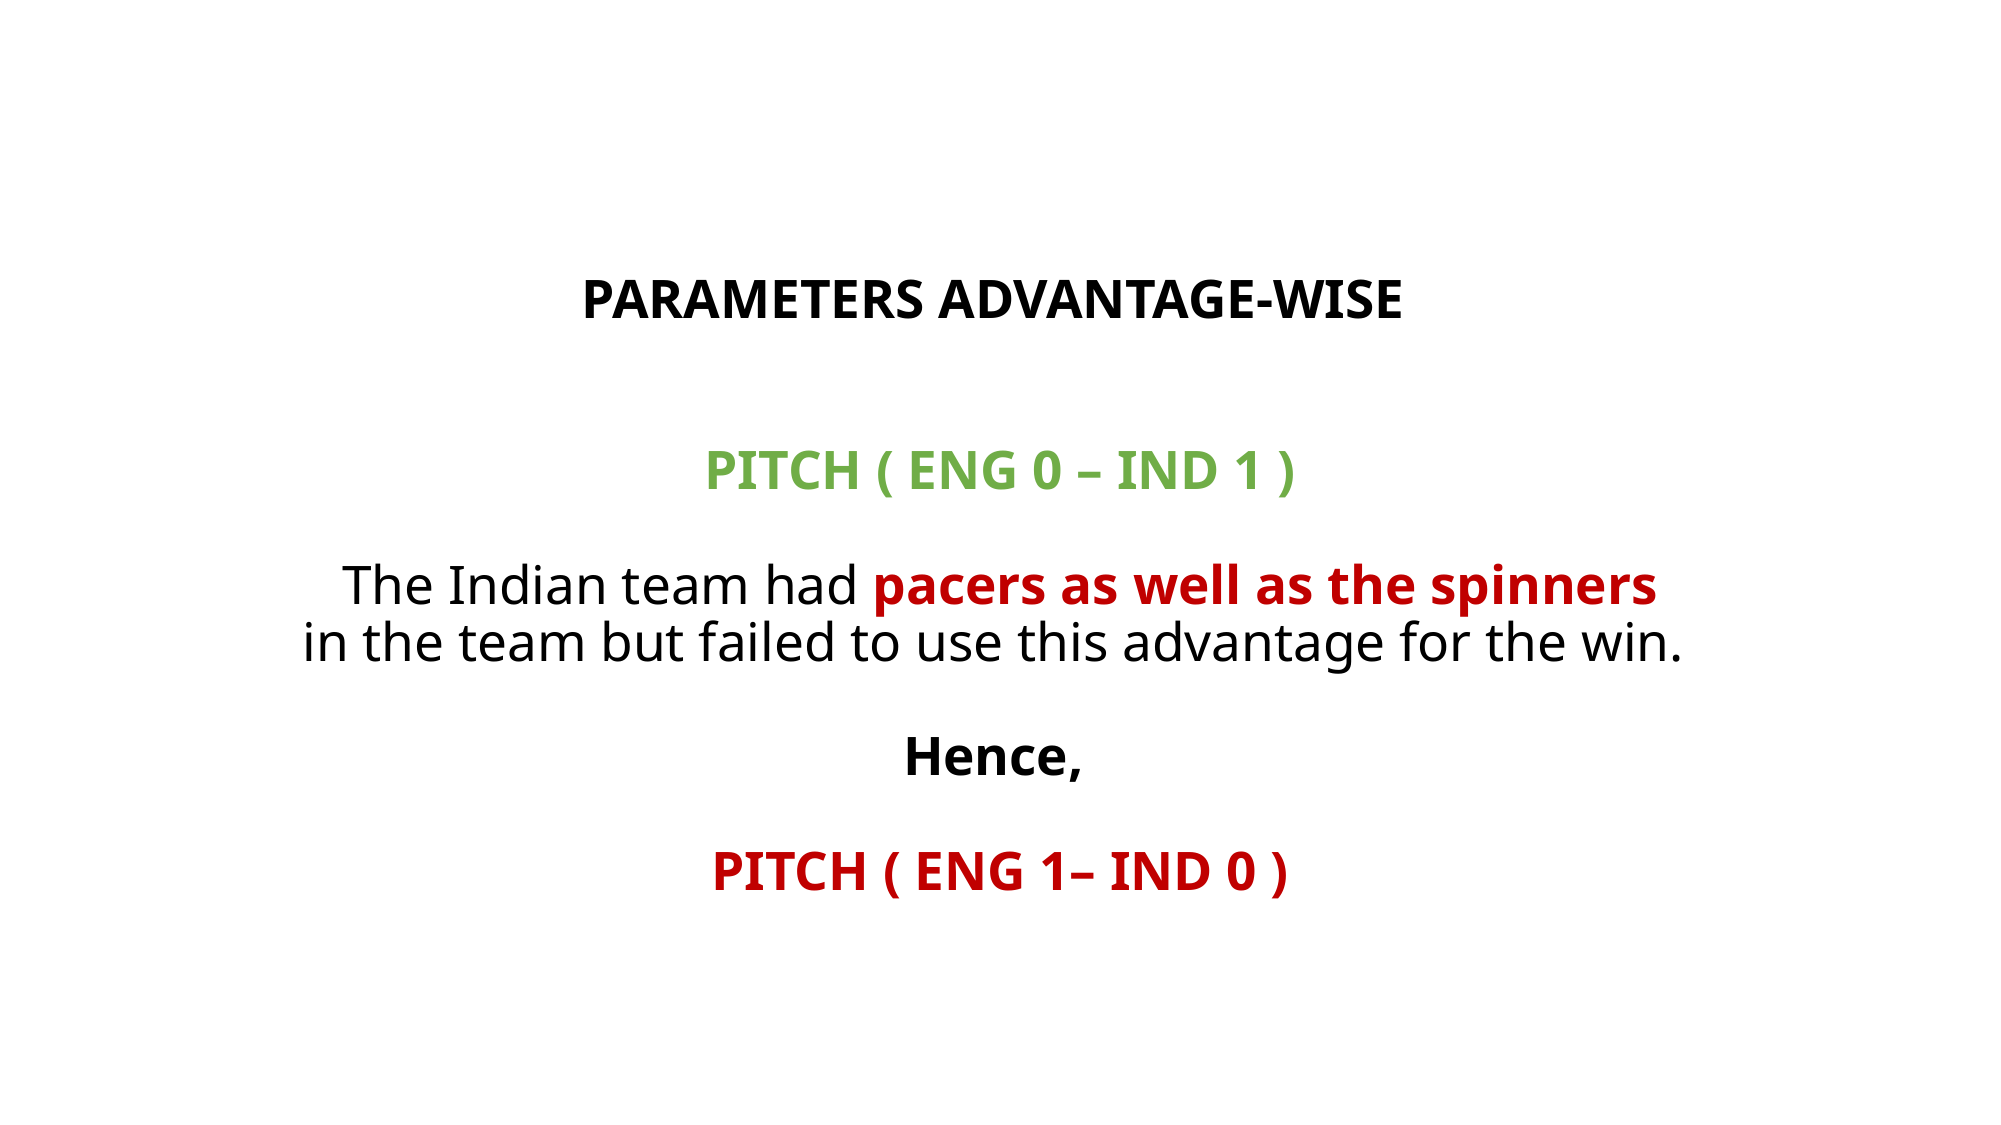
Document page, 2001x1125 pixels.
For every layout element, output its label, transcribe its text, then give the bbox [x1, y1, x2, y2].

text_box PARAMETERS ADVANTAGE-WISE PITCH ( ENG 0 – IND 1 ) The Indian team had pacers as well as the spinners in the team but failed to use this advantage for the win. Hence, PITCH ( ENG 1– IND 0 ) [137, 265, 1863, 914]
